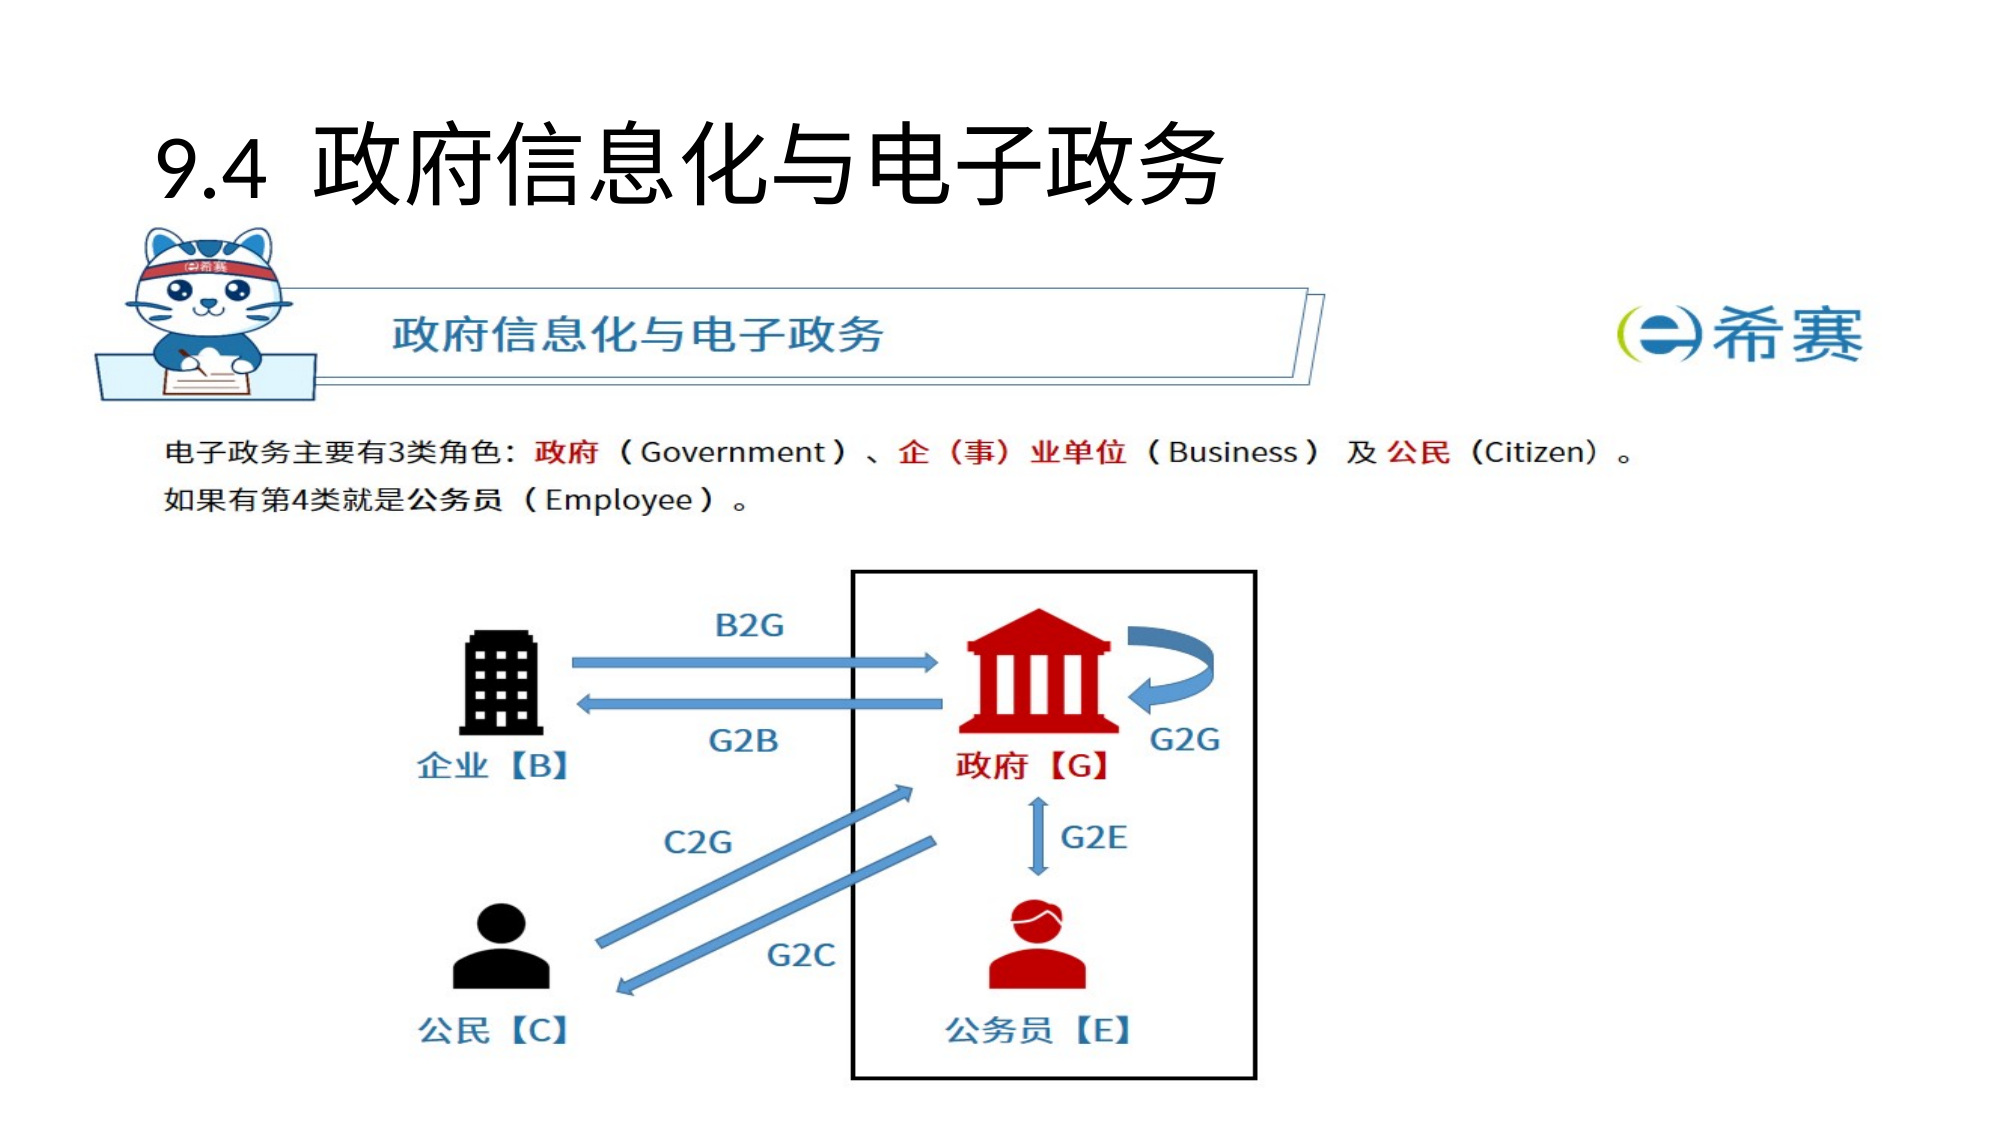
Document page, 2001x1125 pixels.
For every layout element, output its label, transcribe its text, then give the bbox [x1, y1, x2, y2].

picture [0, 215, 1928, 1118]
title 9.4 政府信息化与电子政务 [137, 59, 1863, 215]
